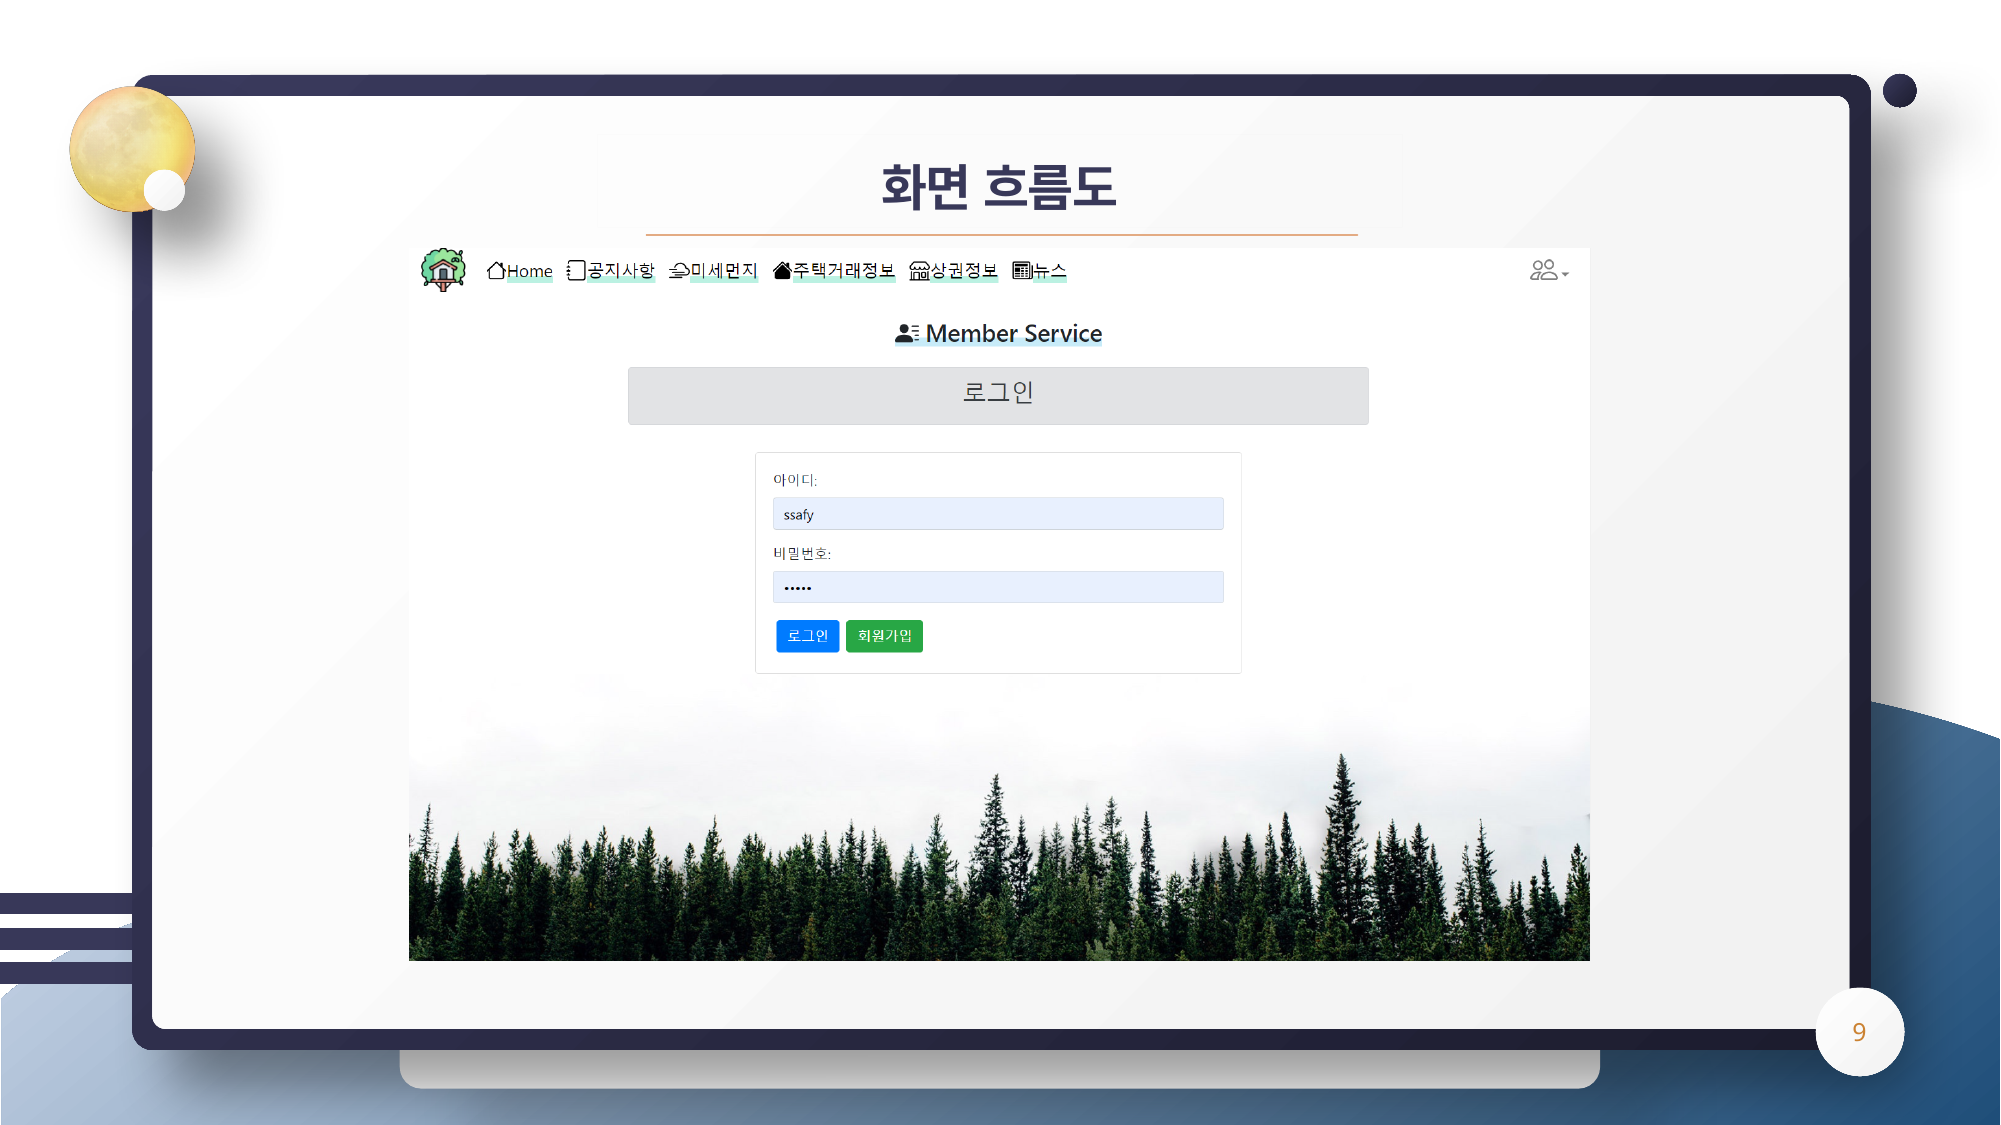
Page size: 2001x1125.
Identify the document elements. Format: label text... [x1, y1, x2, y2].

text_box [1882, 72, 1918, 109]
picture [57, 75, 208, 226]
picture [409, 248, 1591, 961]
title 화면 흐름도 [597, 134, 1403, 228]
slide_number 9 [1812, 1016, 1907, 1050]
